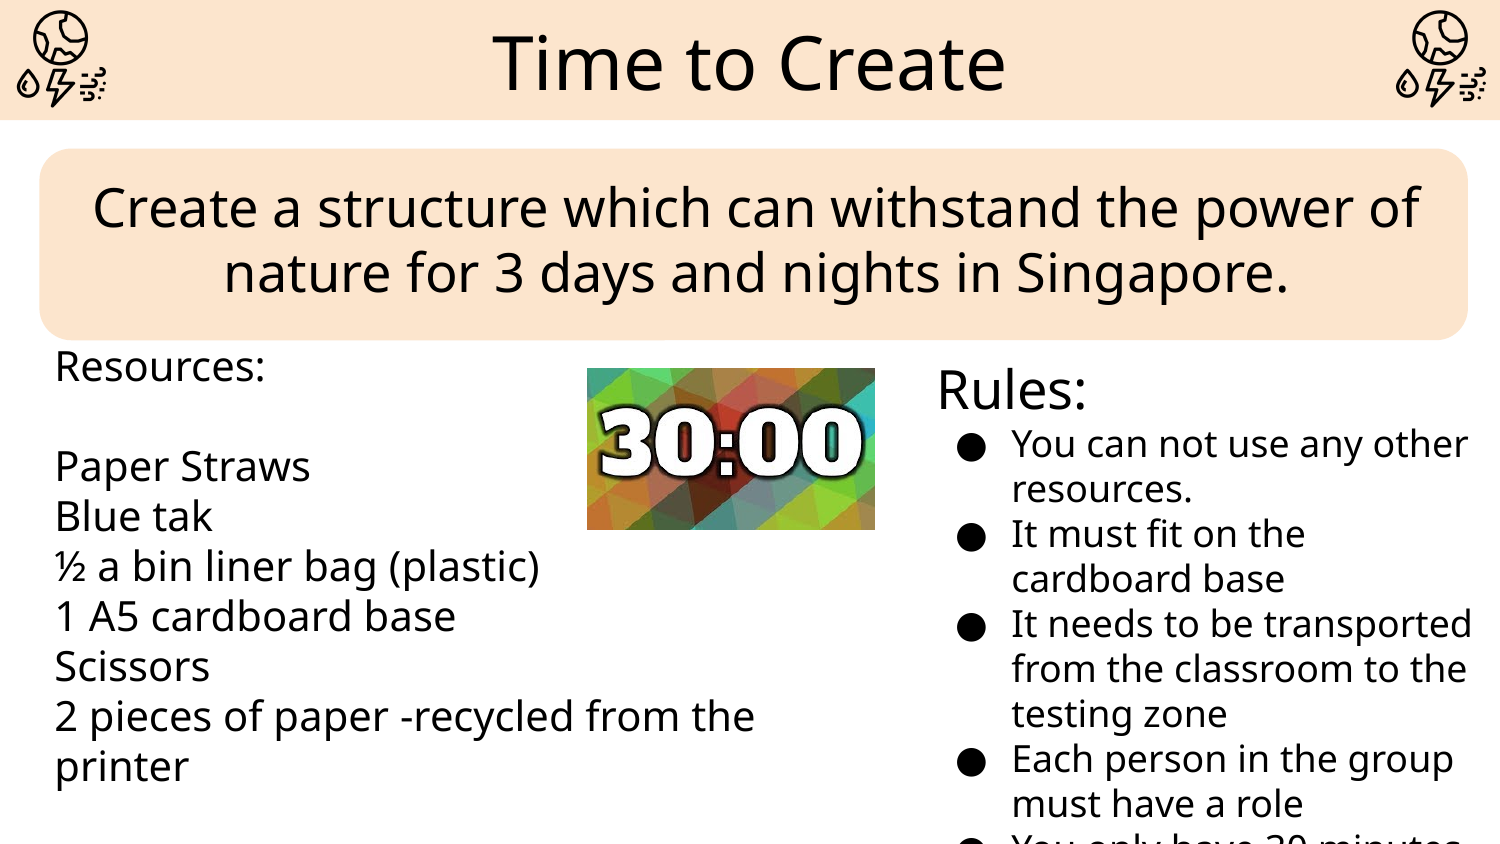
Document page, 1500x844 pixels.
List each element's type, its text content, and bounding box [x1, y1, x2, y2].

text_box Time to Create [0, 0, 1500, 121]
picture [1379, 7, 1500, 111]
picture [0, 7, 121, 111]
text_box Resources: Paper Straws Blue tak ½ a bin liner bag (plastic) 1 A5 cardboard base Scissors 2 pieces of paper -recycled from the printer DON’T FORGET TO WRITE YOUR NAMES & CLASS ON! [39, 324, 858, 844]
text_box Create a structure which can withstand the power of nature for 3 days and nights in Singapore. [71, 158, 1444, 319]
text_box [39, 148, 1468, 341]
picture [587, 368, 875, 531]
text_box Rules: You can not use any other resources. It must fit on the cardboard base It needs to be transported from the classroom to the testing zone Each person in the group must have a role You only have 30 minutes to create your structure [921, 340, 1500, 844]
